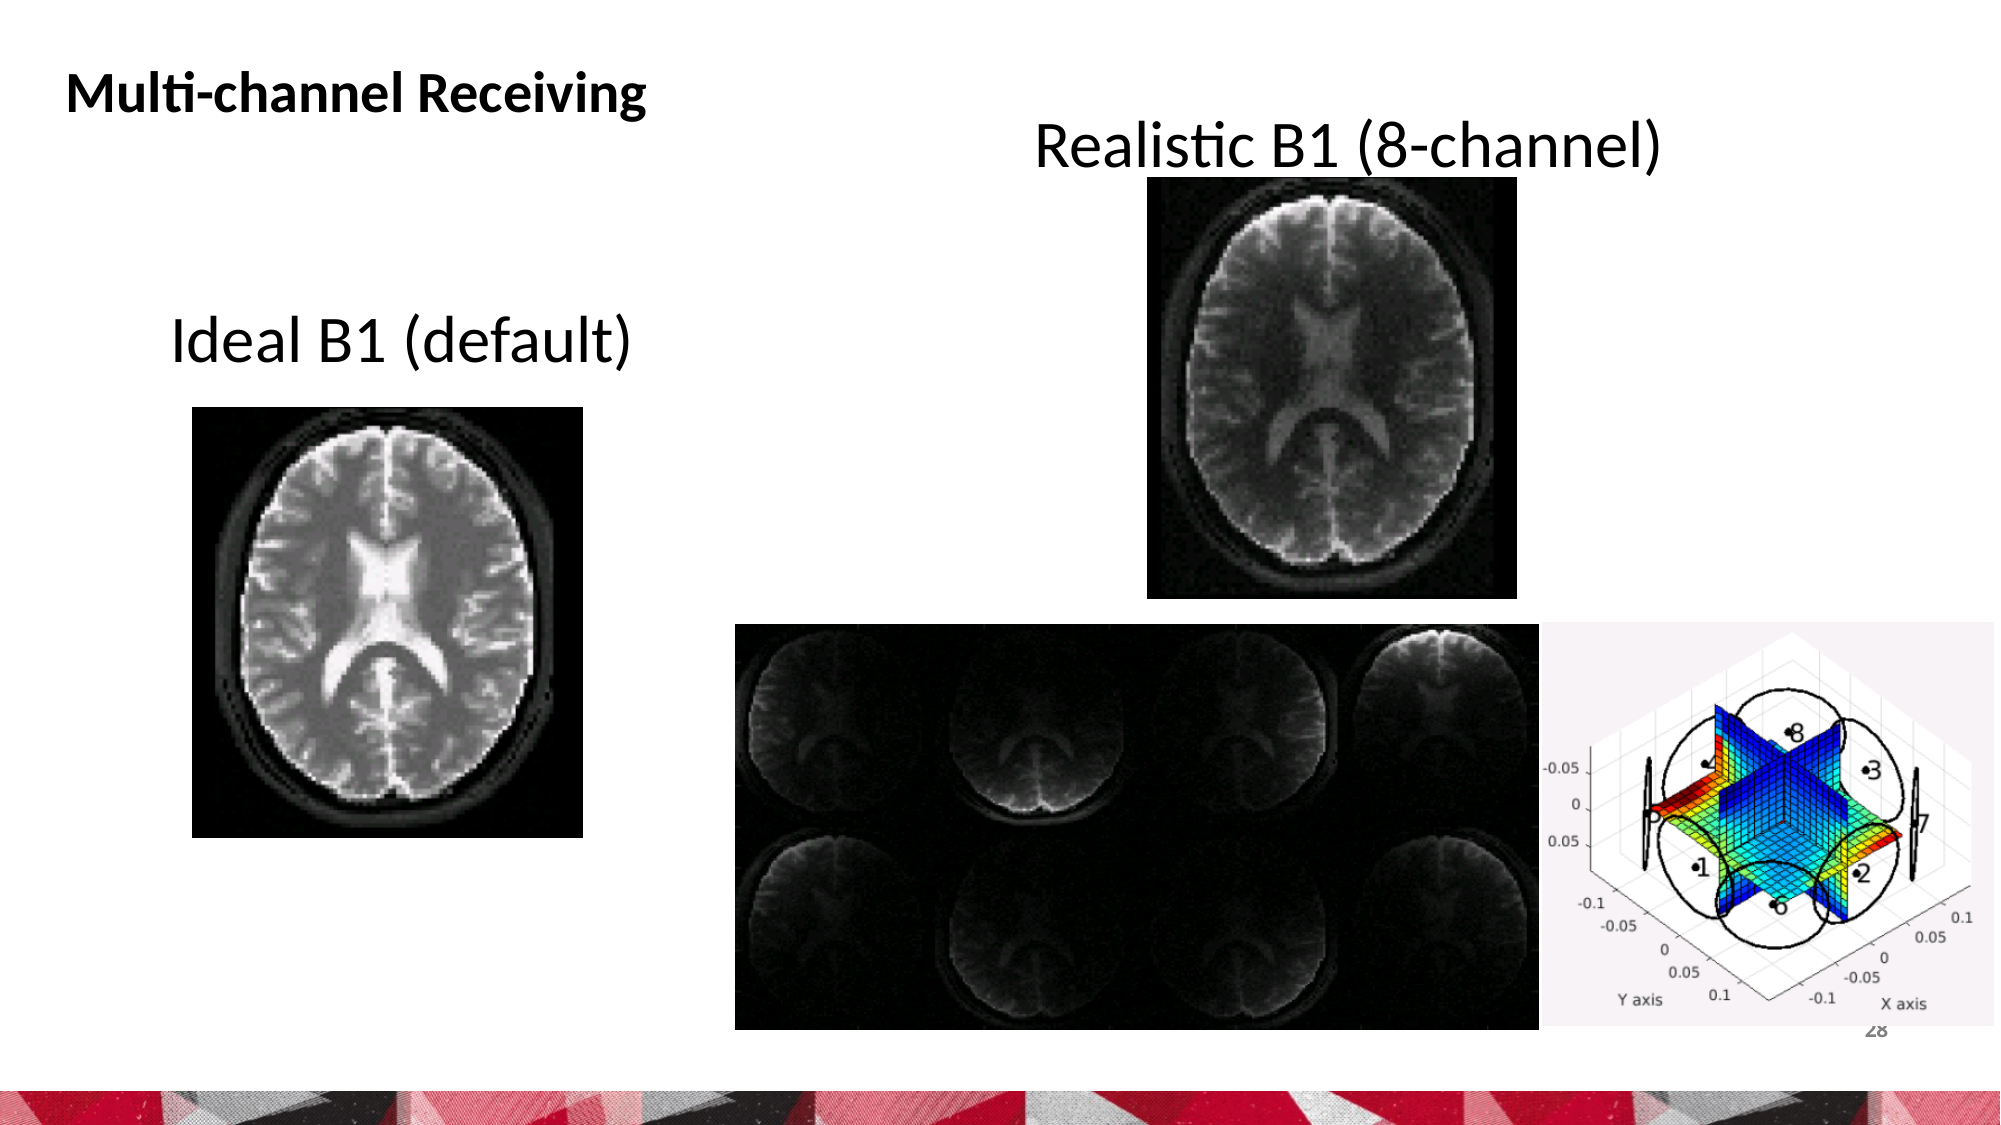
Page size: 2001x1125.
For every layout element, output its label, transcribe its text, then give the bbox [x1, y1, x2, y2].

text_box Multi-channel Receiving [50, 46, 1694, 132]
picture [1542, 621, 1994, 1026]
picture [1147, 177, 1518, 599]
text_box Ideal B1 (default) [0, 288, 804, 383]
text_box Realistic B1 (8-channel) [947, 93, 1751, 189]
picture [734, 624, 1539, 1030]
picture [192, 407, 583, 838]
picture [0, 1091, 2000, 1125]
